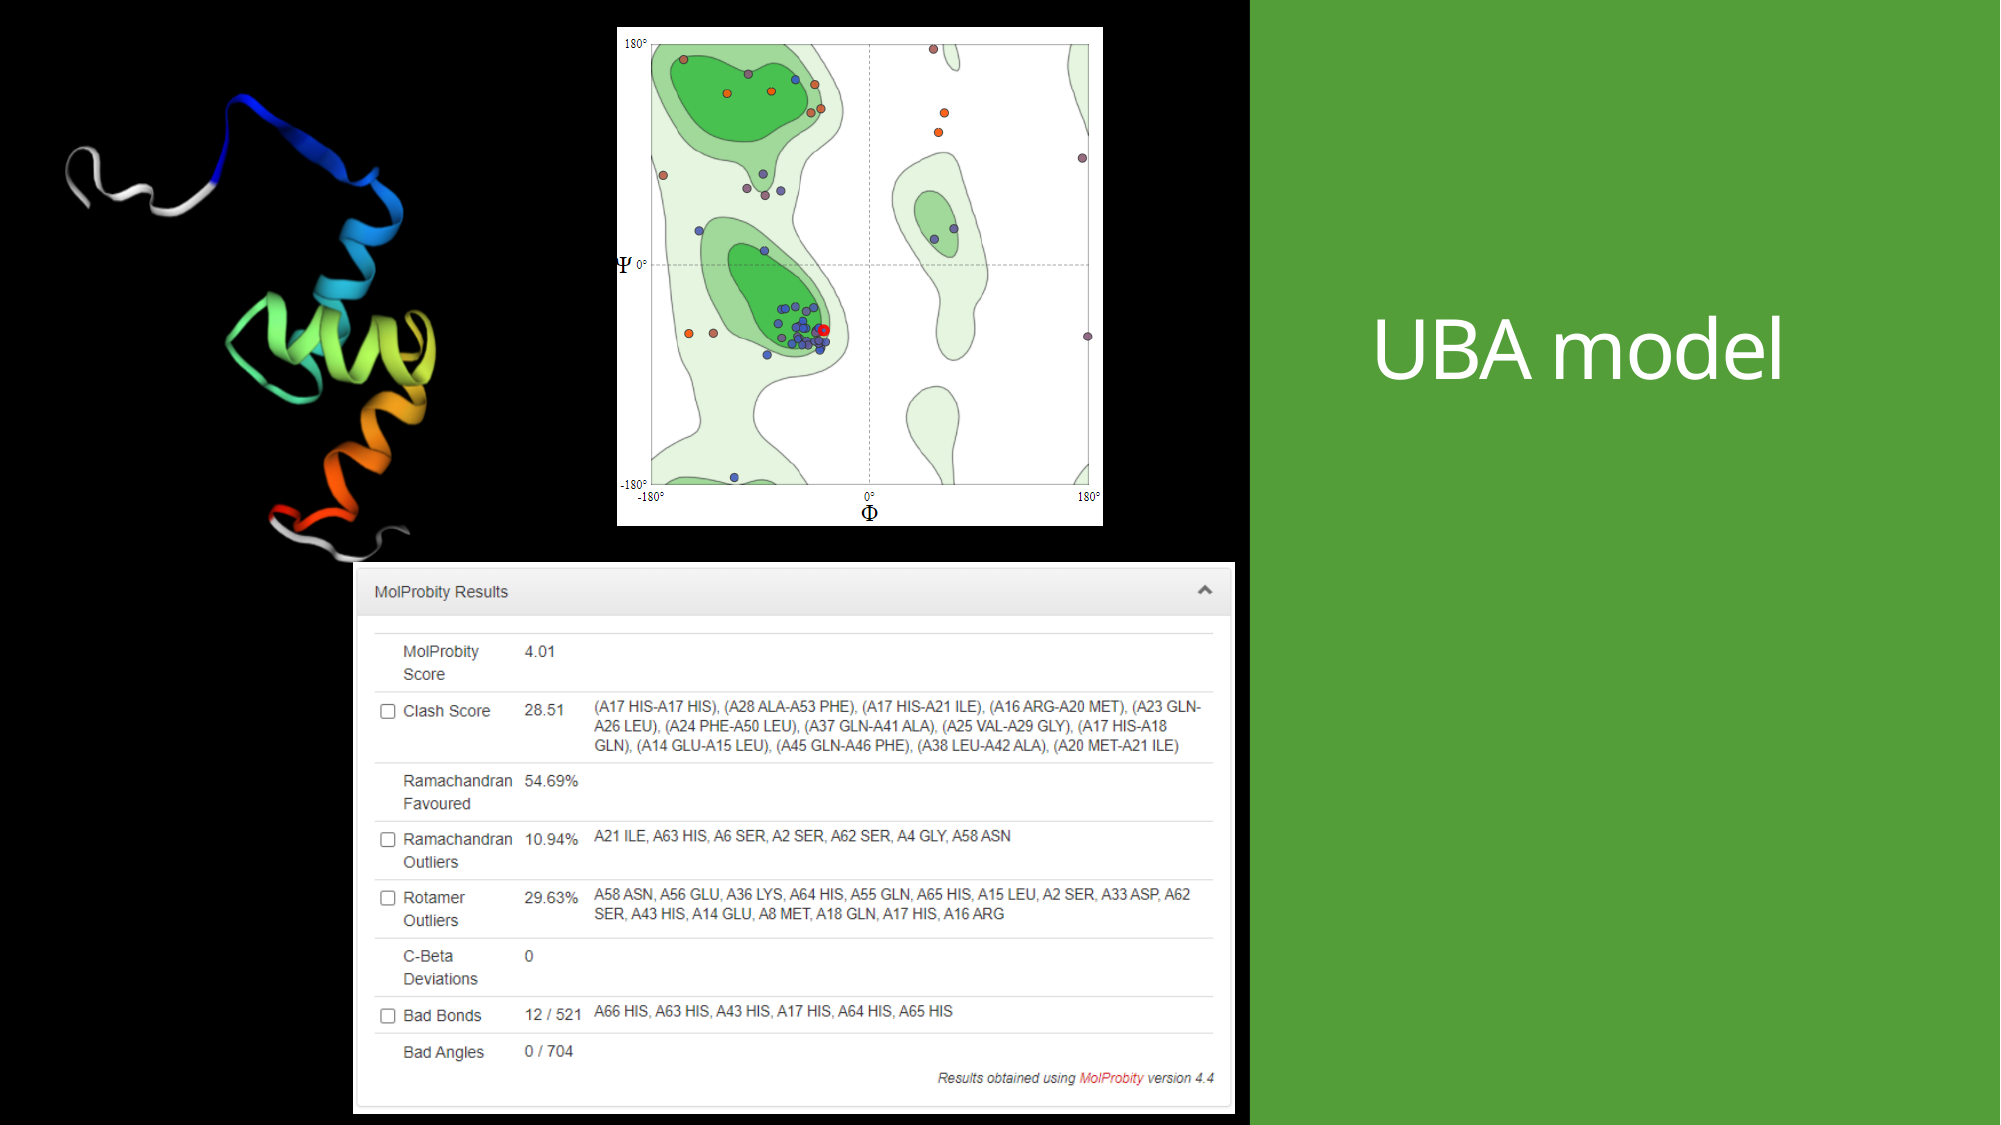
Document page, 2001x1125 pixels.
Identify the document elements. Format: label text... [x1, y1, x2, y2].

title UBA model [1355, 88, 1911, 404]
picture [617, 26, 1104, 526]
picture [12, 0, 1235, 1114]
